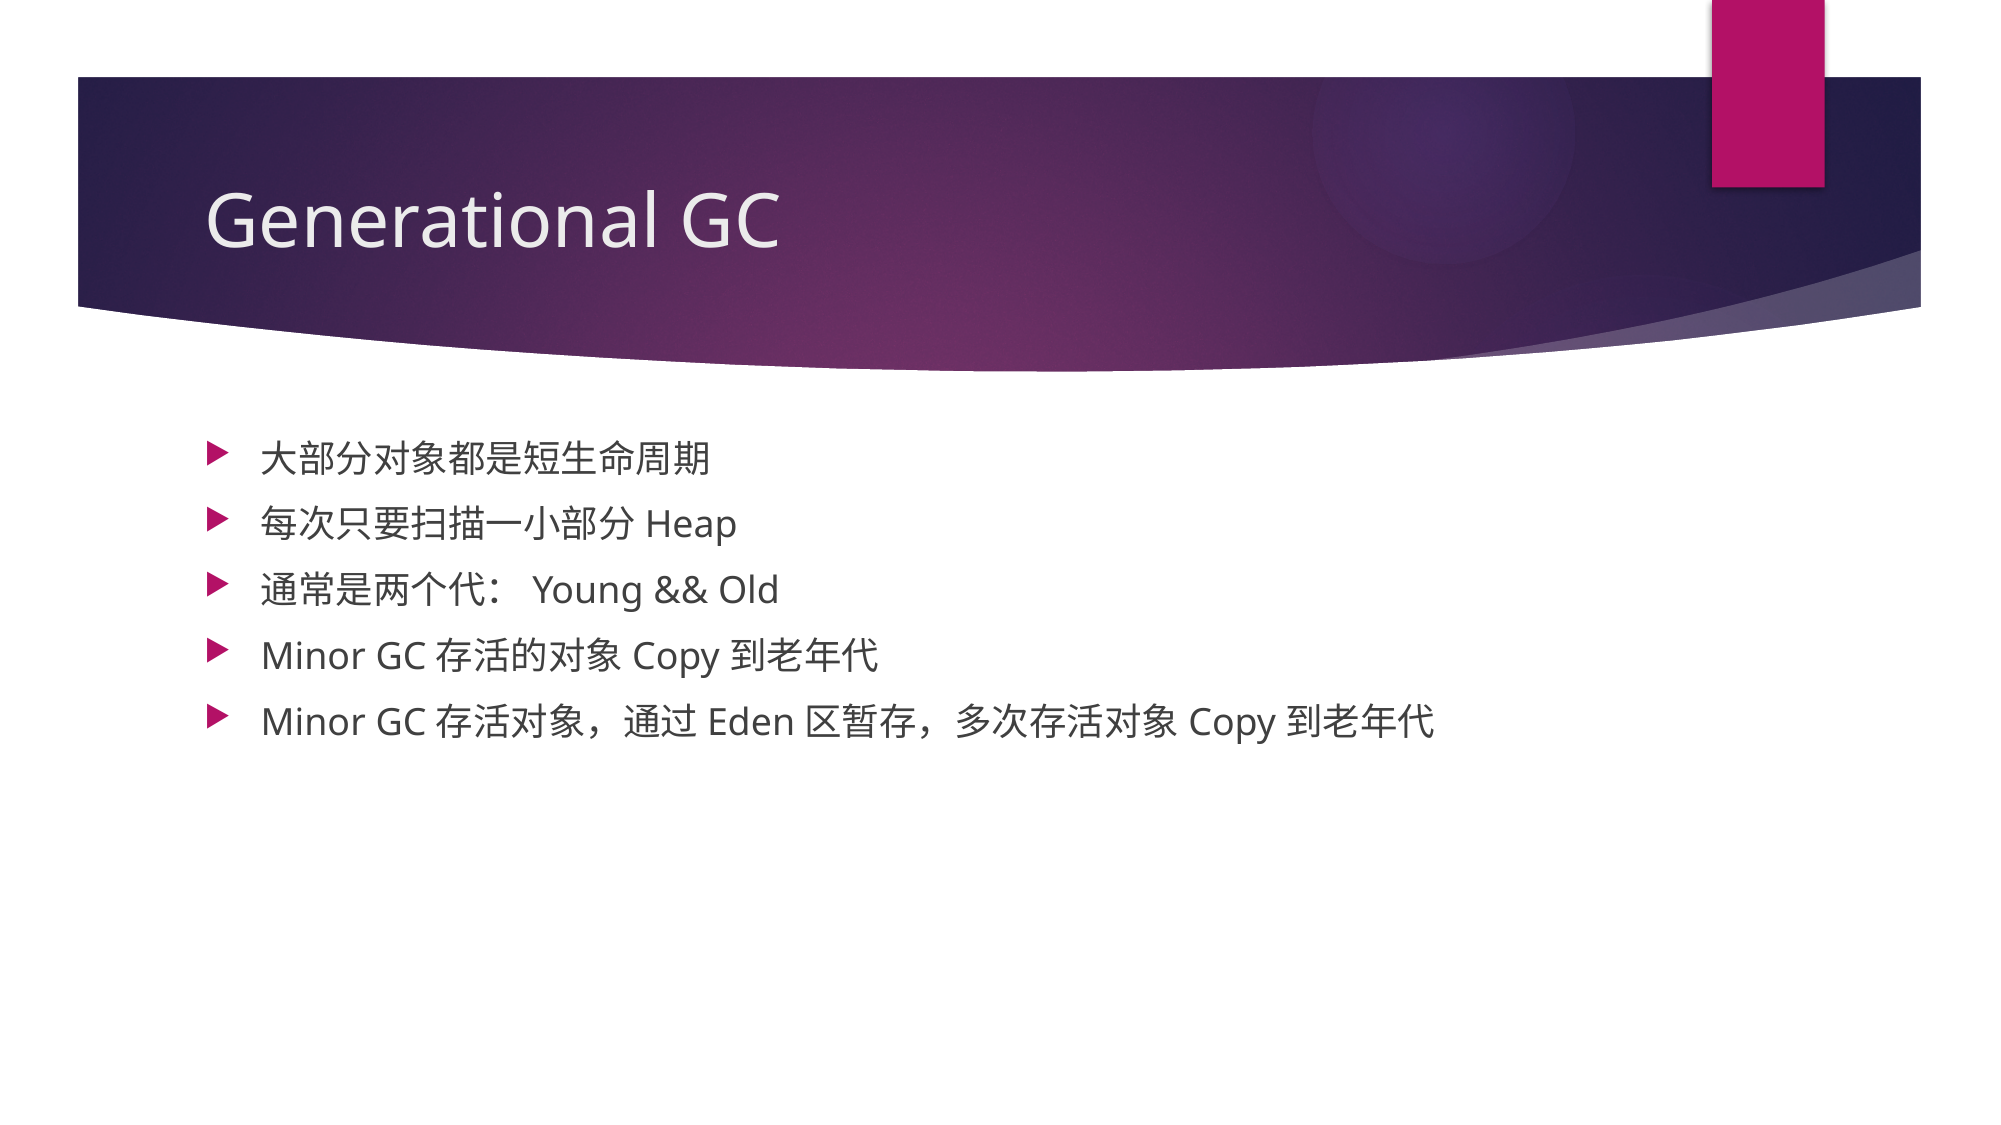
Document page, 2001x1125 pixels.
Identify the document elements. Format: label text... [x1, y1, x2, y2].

list 大部分对象都是短生命周期 每次只要扫描一小部分Heap 通常是两个代：Young && Old Minor GC存活的对象Copy到老年代 Minor GC存活对象，通过Eden区暂存，多次存活对象Copy到老年代 [189, 427, 1638, 988]
title Generational GC [189, 159, 1627, 276]
